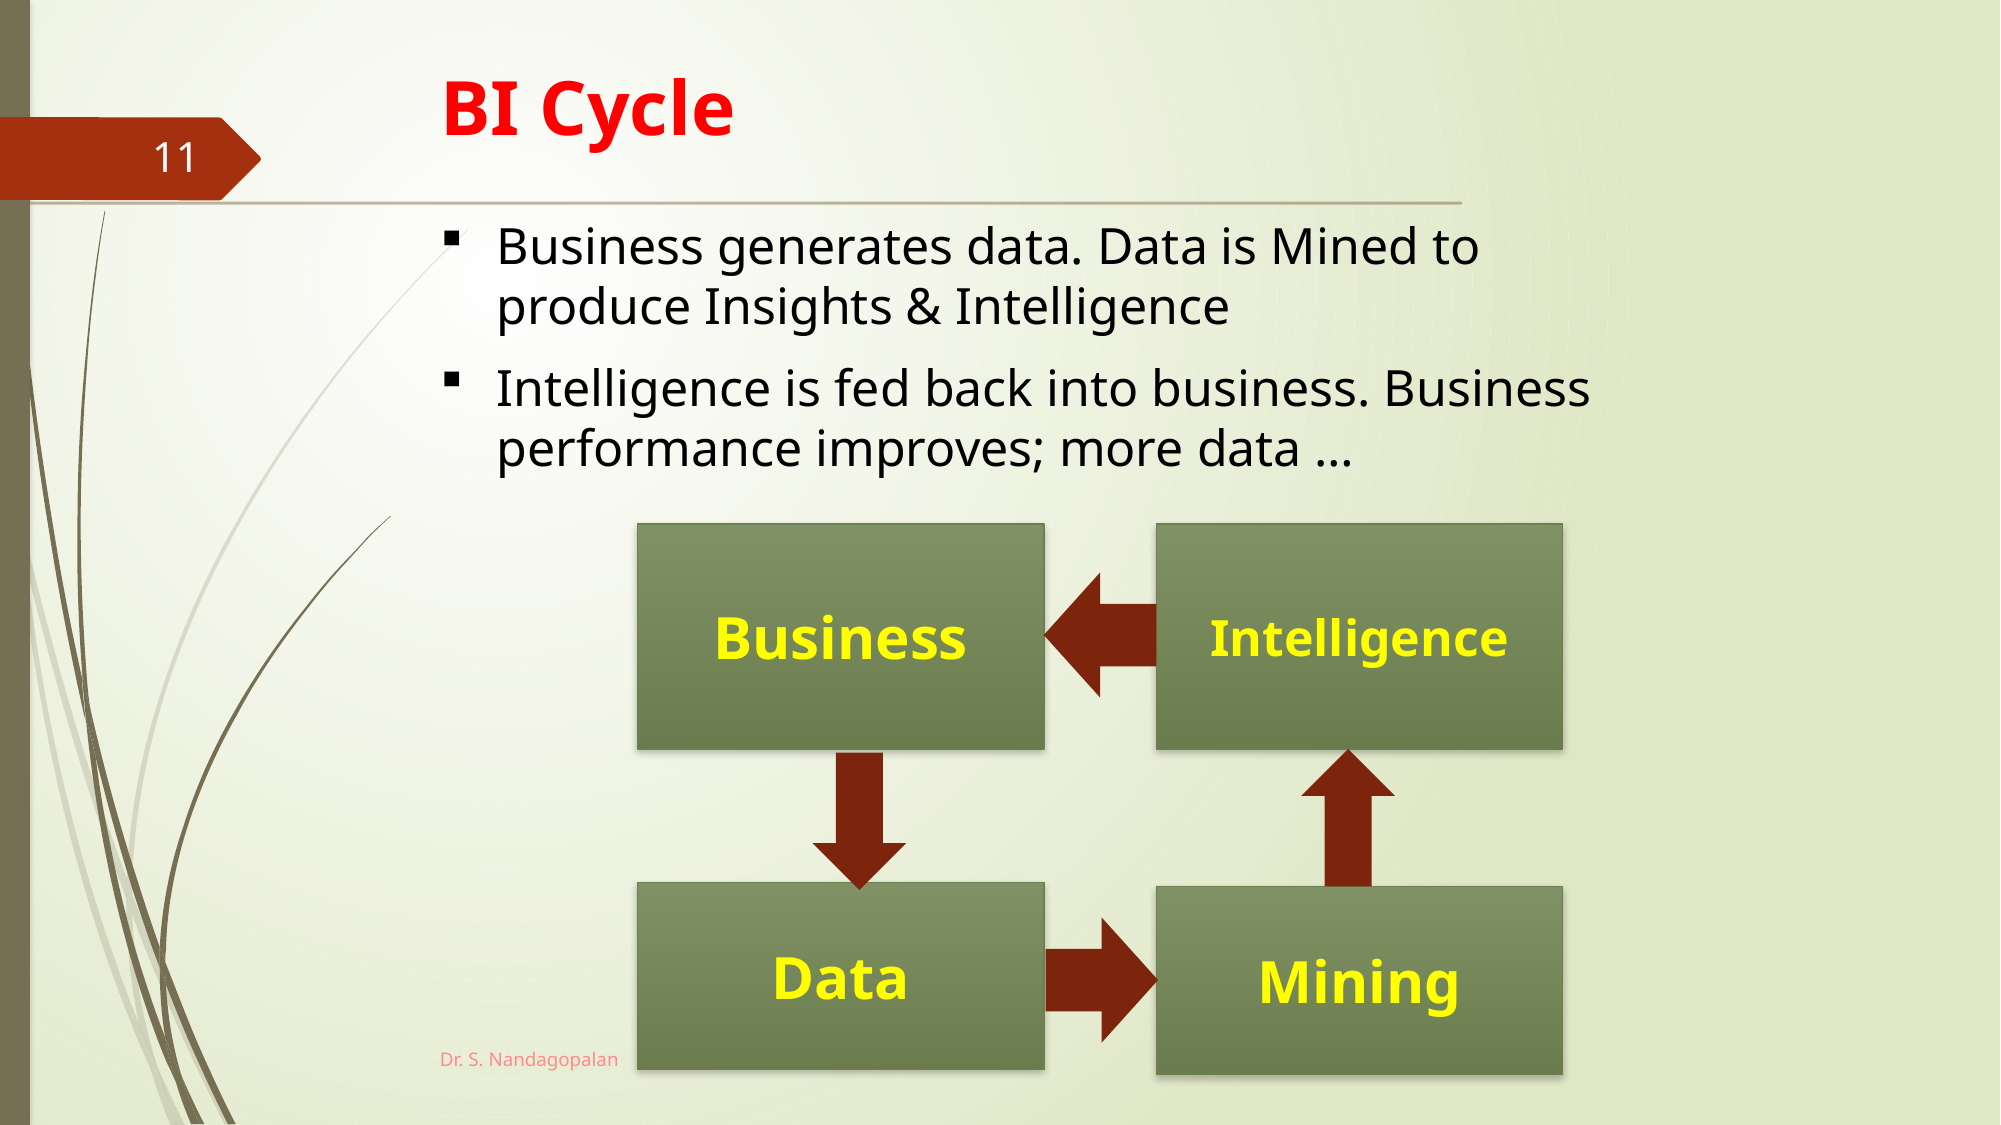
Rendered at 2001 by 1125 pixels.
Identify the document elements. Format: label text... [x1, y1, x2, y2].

text_box [812, 752, 907, 891]
footer Dr. S. Nandagopalan [424, 1029, 1675, 1090]
text_box Mining [1156, 886, 1563, 1029]
slide_number 11 [87, 129, 216, 190]
list Business generates data. Data is Mined to produce Insights & Intelligence Intelligence is fed back into business. Business performance improves; more data … [425, 207, 1650, 951]
text_box [1043, 572, 1157, 698]
text_box Business [637, 523, 1045, 750]
text_box [1045, 917, 1159, 1029]
text_box [1301, 748, 1396, 887]
text_box Data [637, 882, 1045, 1029]
title BI Cycle [425, 53, 1888, 192]
text_box Intelligence [1156, 523, 1563, 750]
